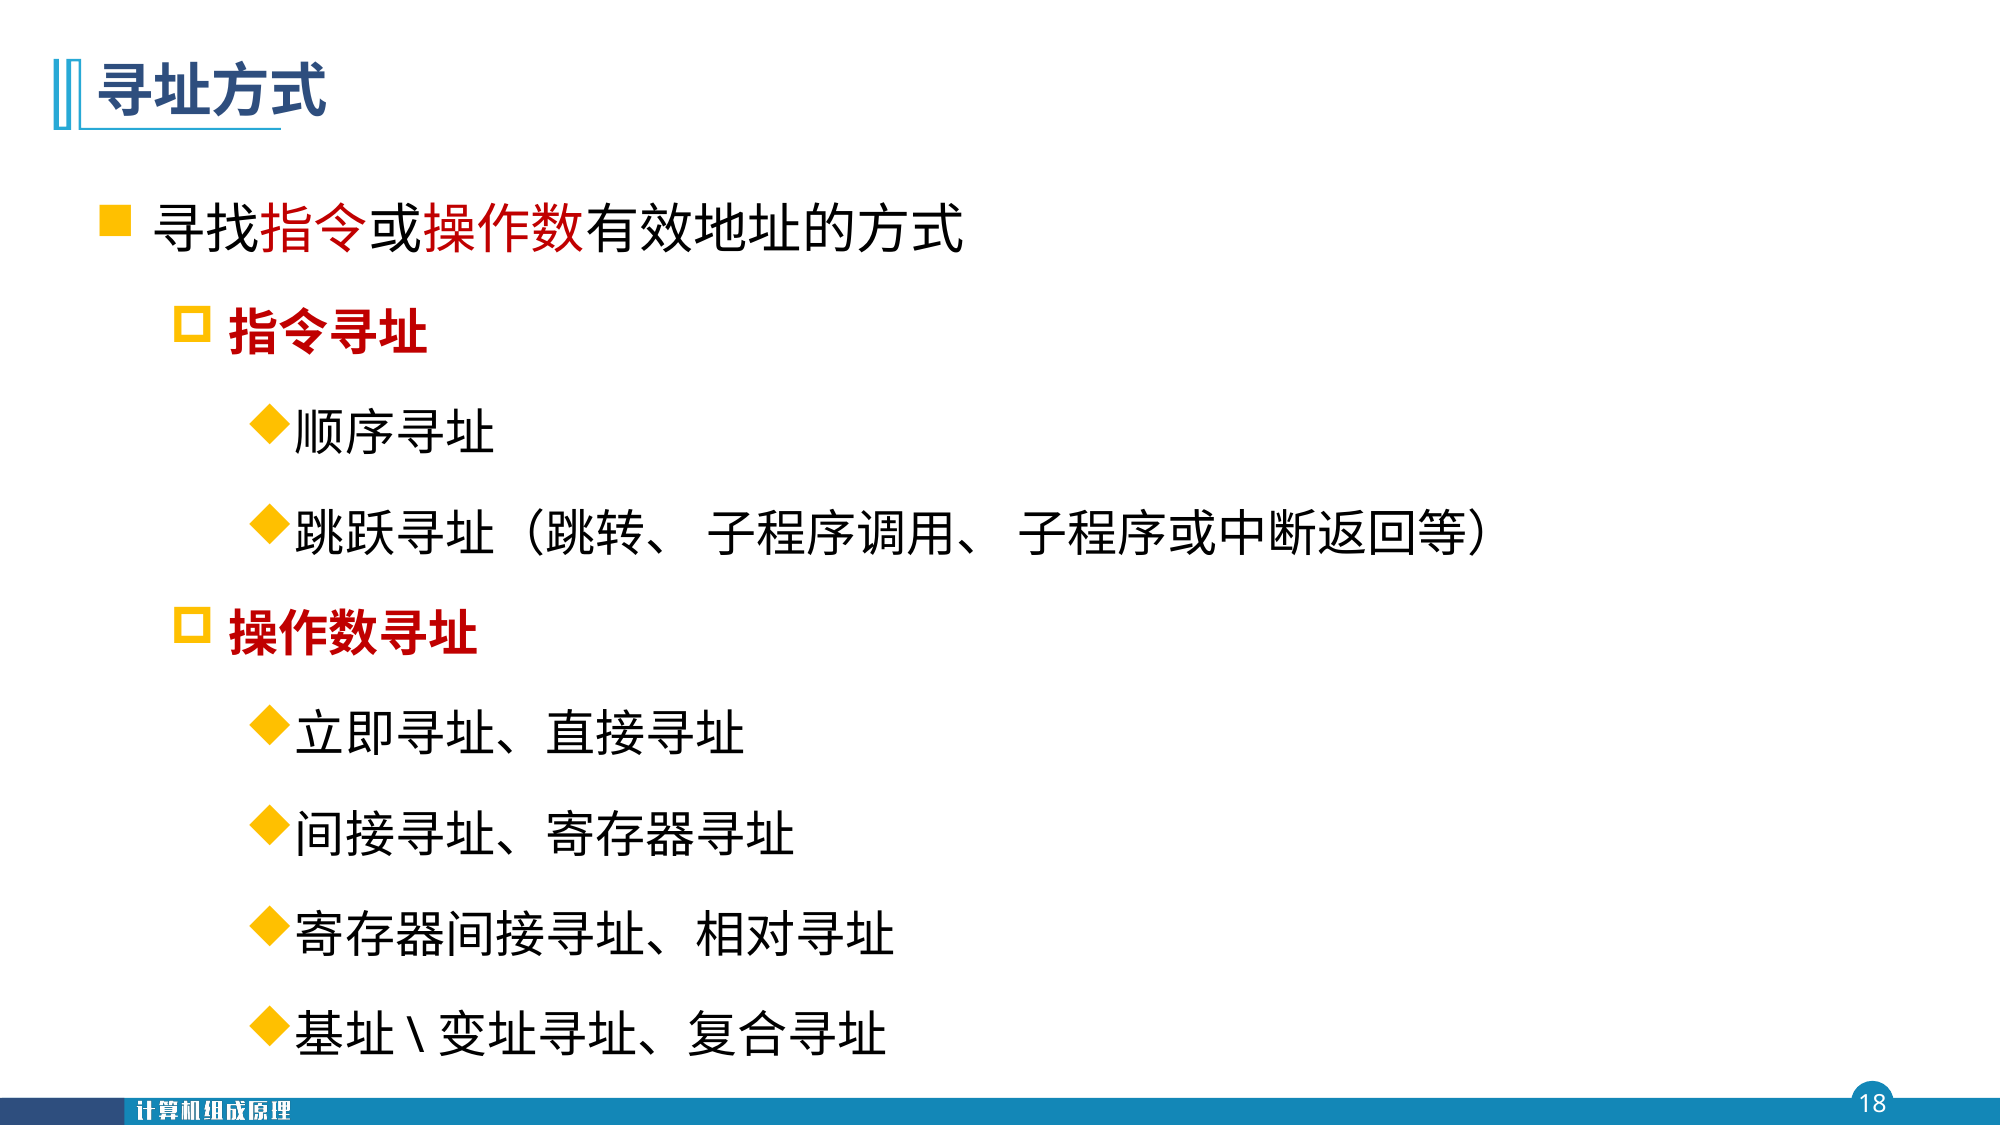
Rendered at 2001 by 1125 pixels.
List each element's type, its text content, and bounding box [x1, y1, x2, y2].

title 寻址方式 [80, 42, 1805, 144]
list 寻找指令或操作数有效地址的方式 指令寻址 顺序寻址 跳跃寻址（跳转、 子程序调用、 子程序或中断返回等） 操作数寻址 立即寻址、直接寻址 间接寻址、寄存器寻址 寄存器间接寻址、相对寻址 基址\变址寻址、复合寻址 [80, 154, 1805, 1080]
